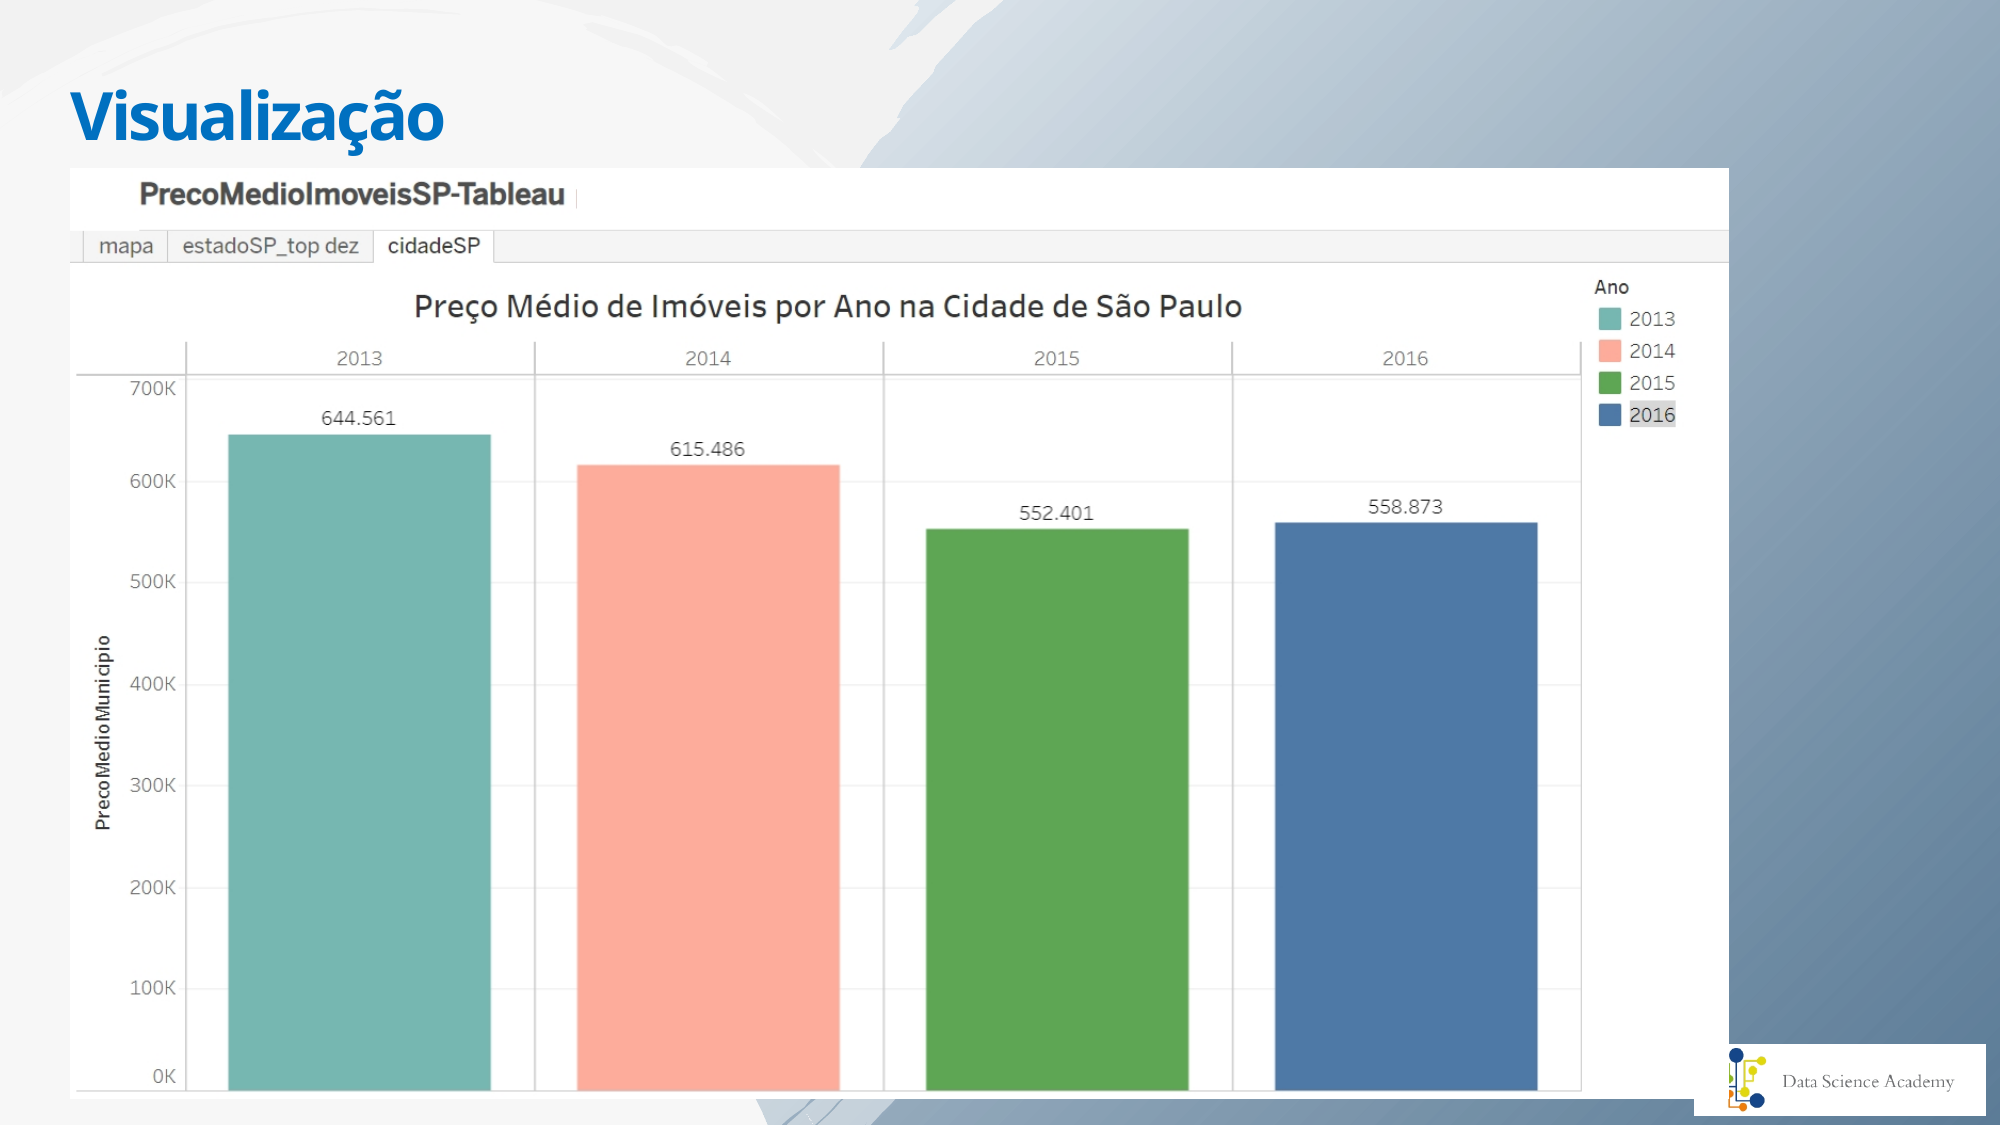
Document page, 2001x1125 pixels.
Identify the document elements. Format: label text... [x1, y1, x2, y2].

picture [70, 168, 1986, 1116]
title Visualização [70, 83, 1930, 155]
